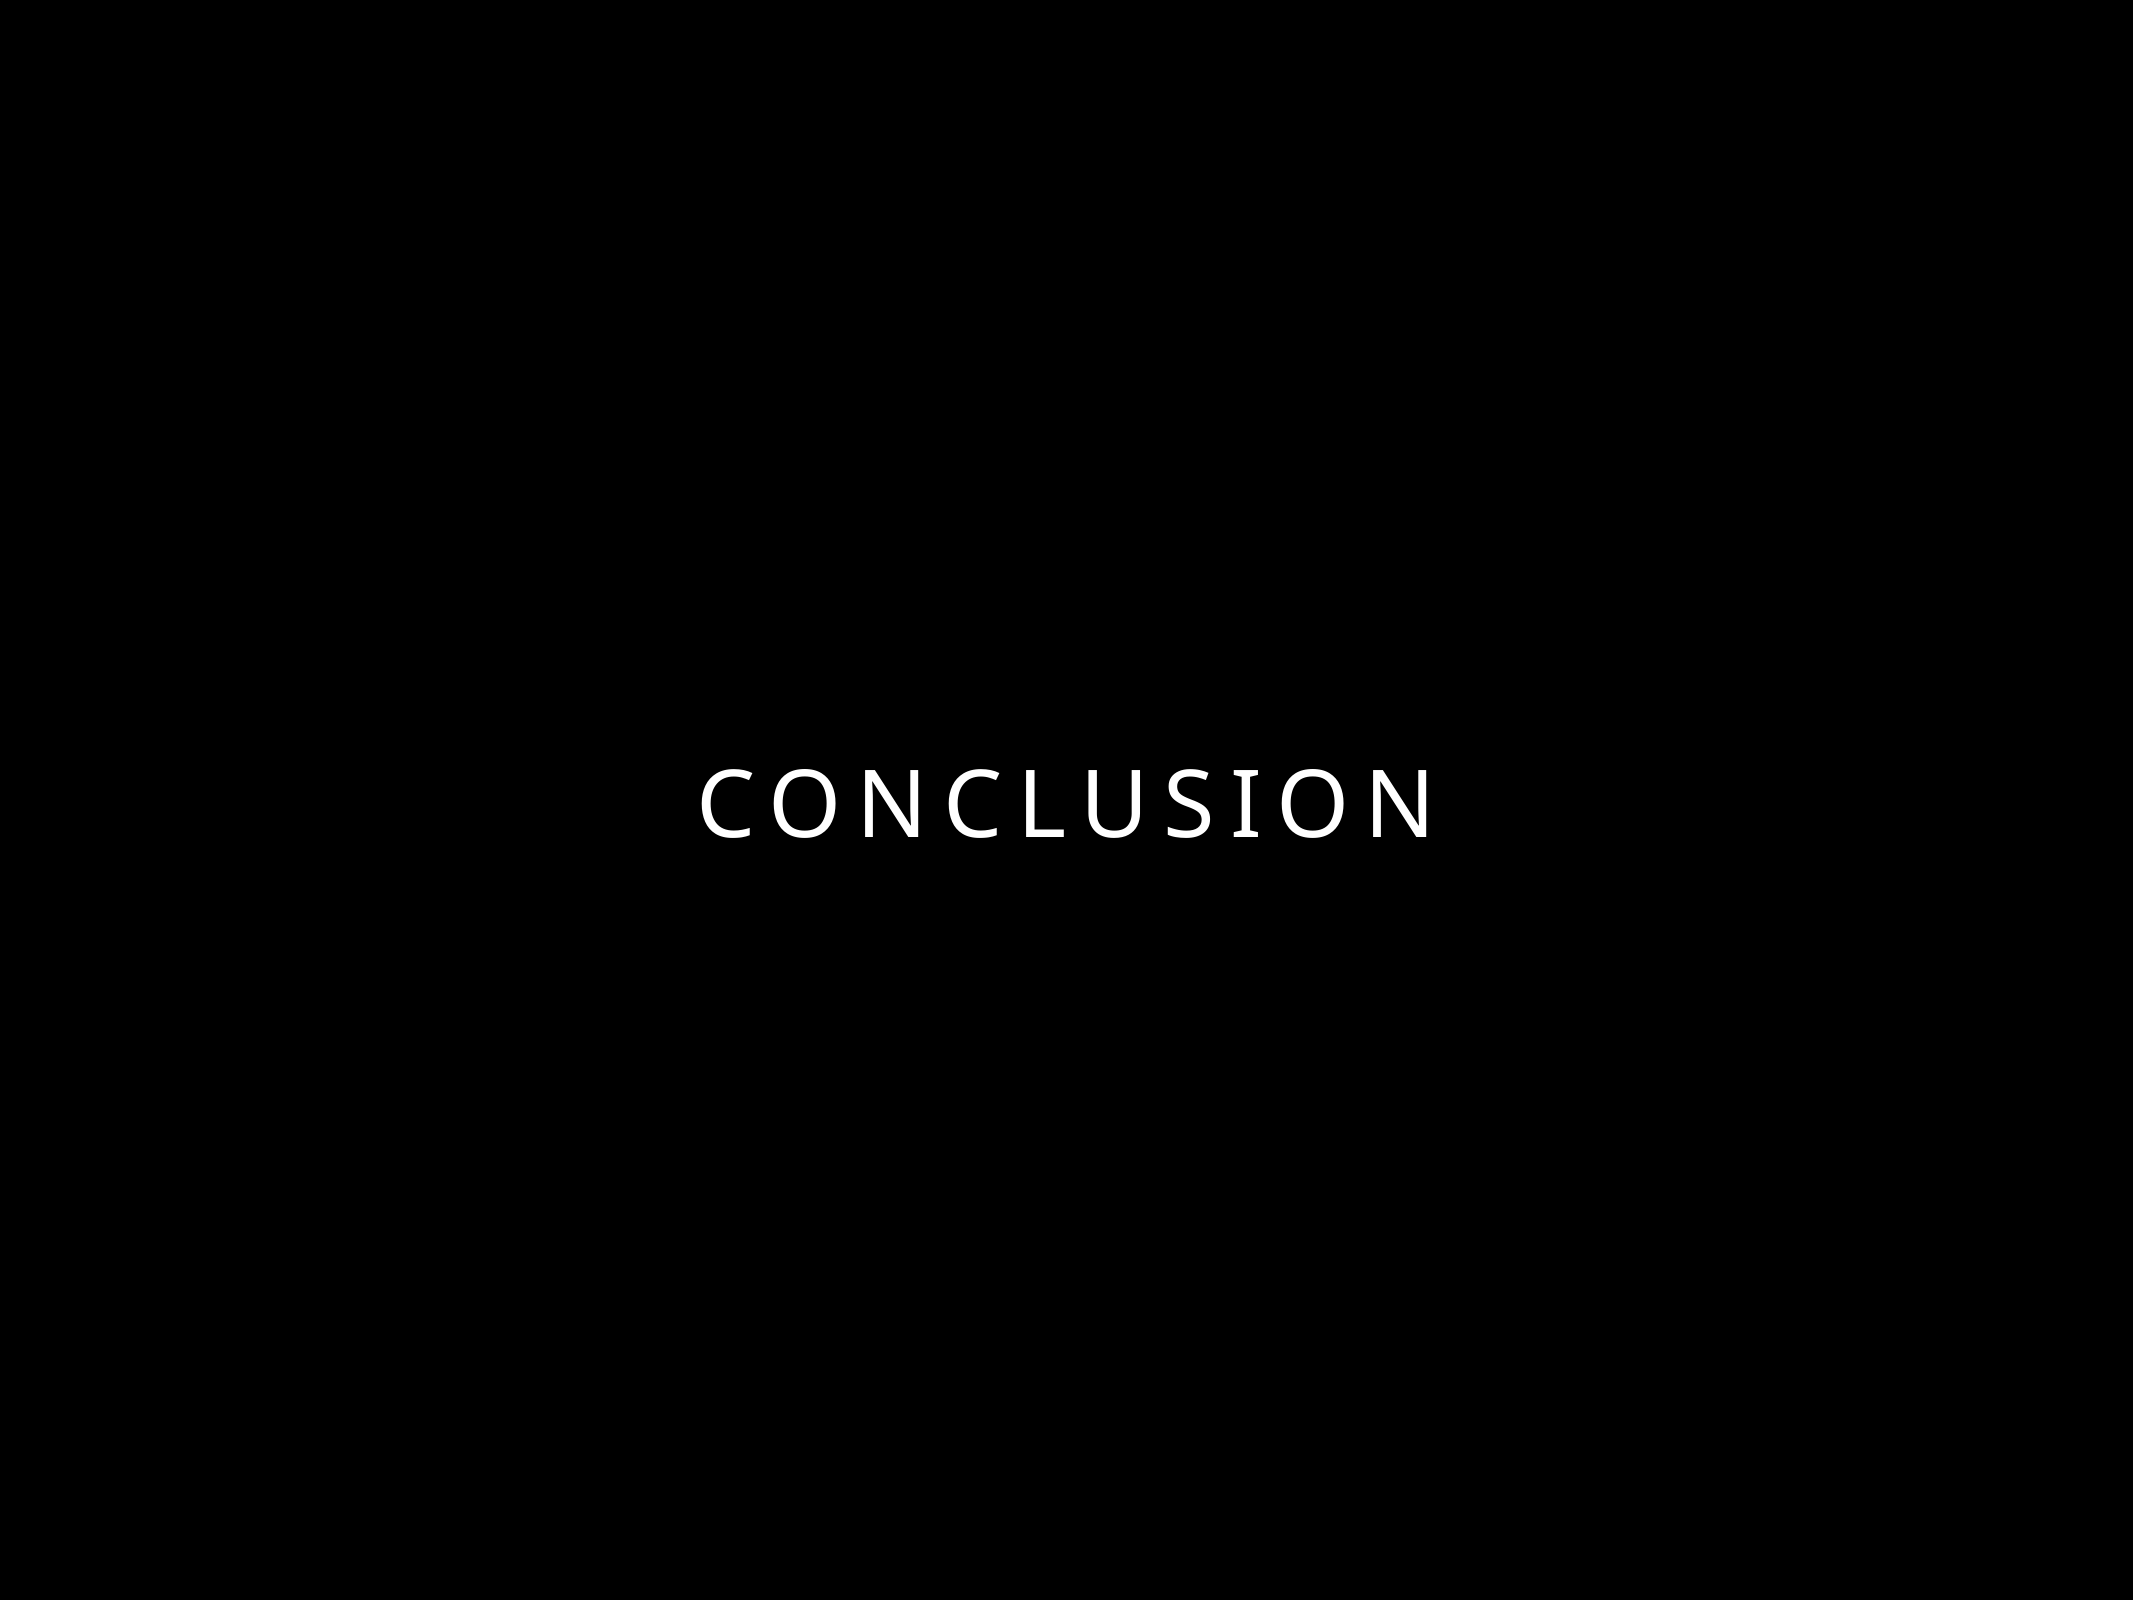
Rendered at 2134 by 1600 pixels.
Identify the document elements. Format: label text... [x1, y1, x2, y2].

title Conclusion [107, 682, 2026, 918]
